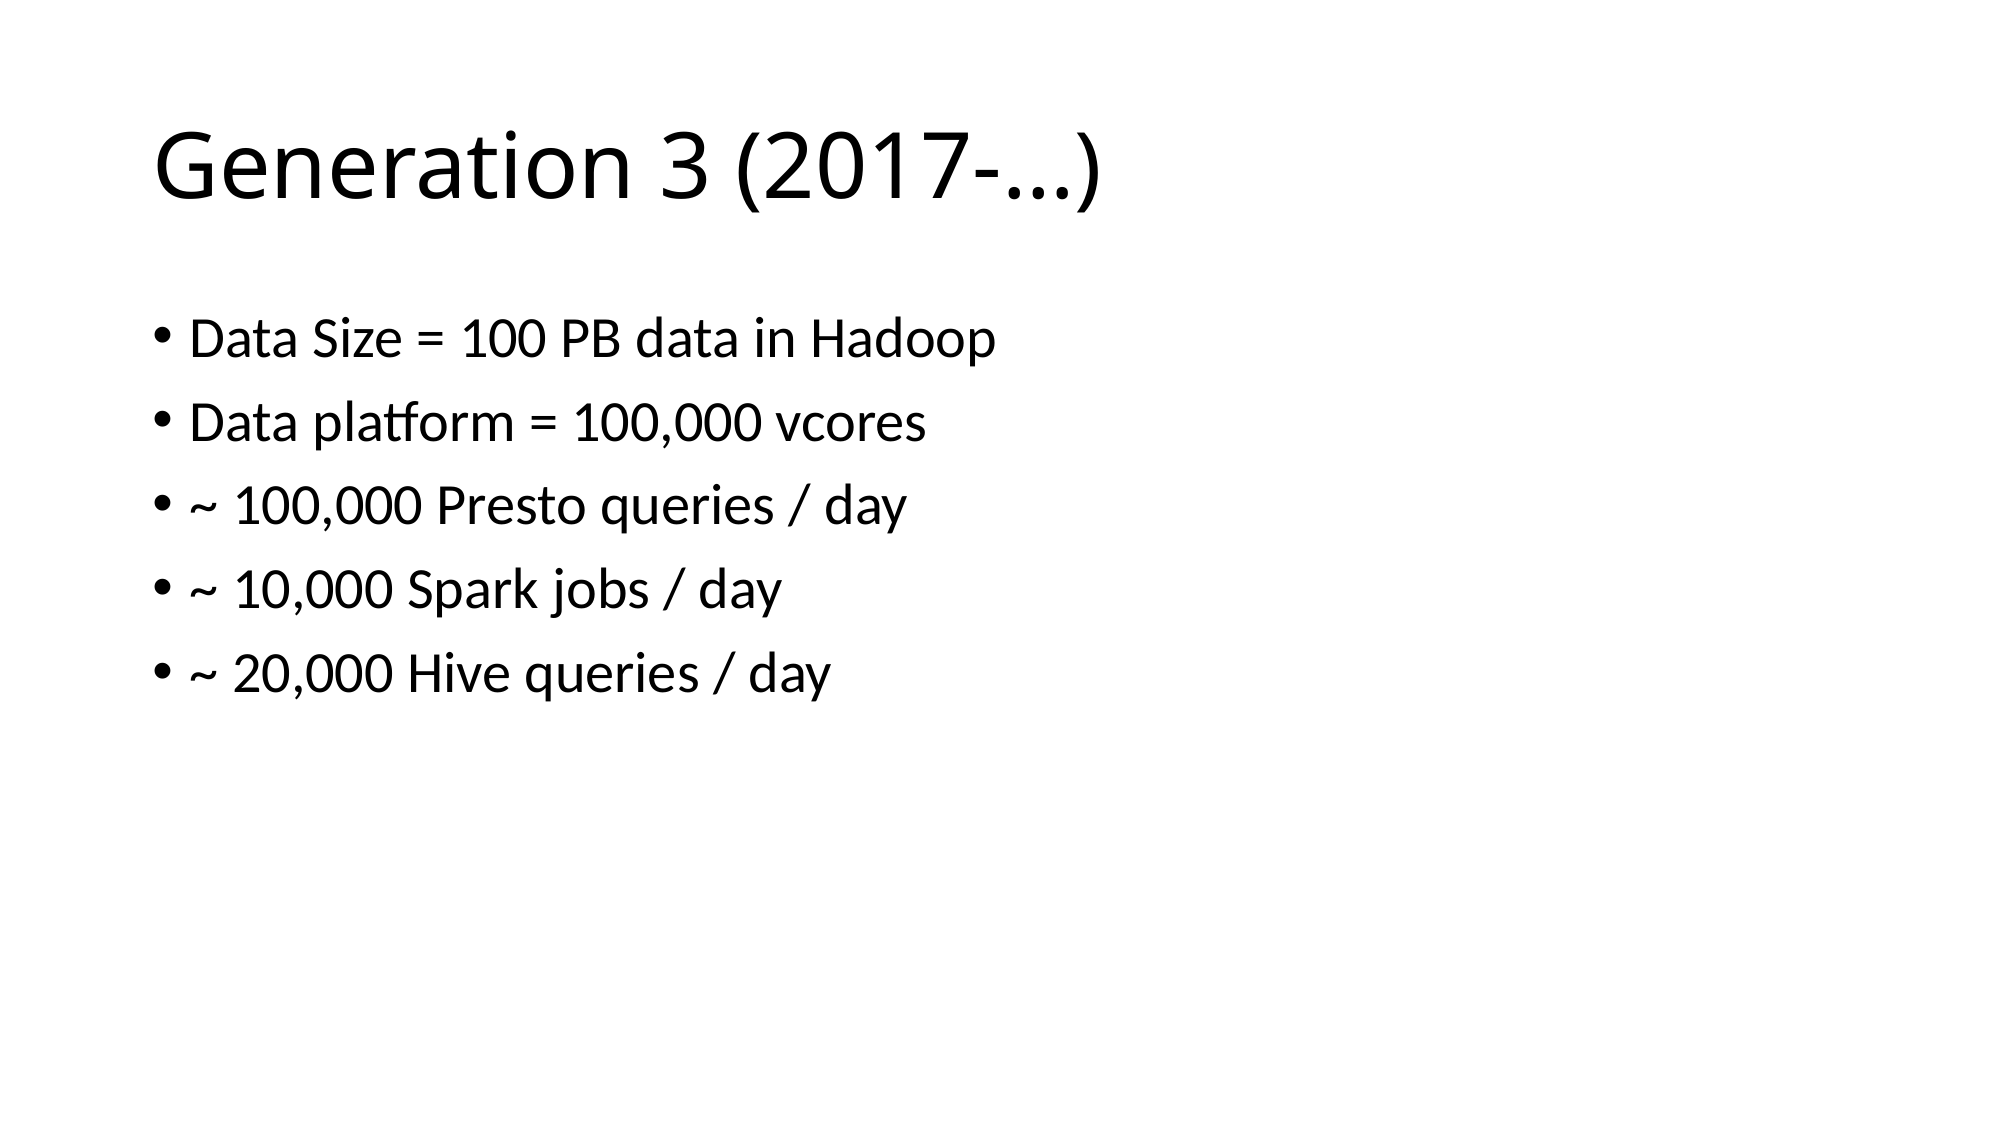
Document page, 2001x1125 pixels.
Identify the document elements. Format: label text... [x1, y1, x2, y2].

title Generation 3 (2017-…) [137, 59, 1863, 278]
list Data Size = 100 PB data in Hadoop Data platform = 100,000 vcores ~ 100,000 Presto queries / day ~ 10,000 Spark jobs / day ~ 20,000 Hive queries / day [137, 299, 1863, 1014]
